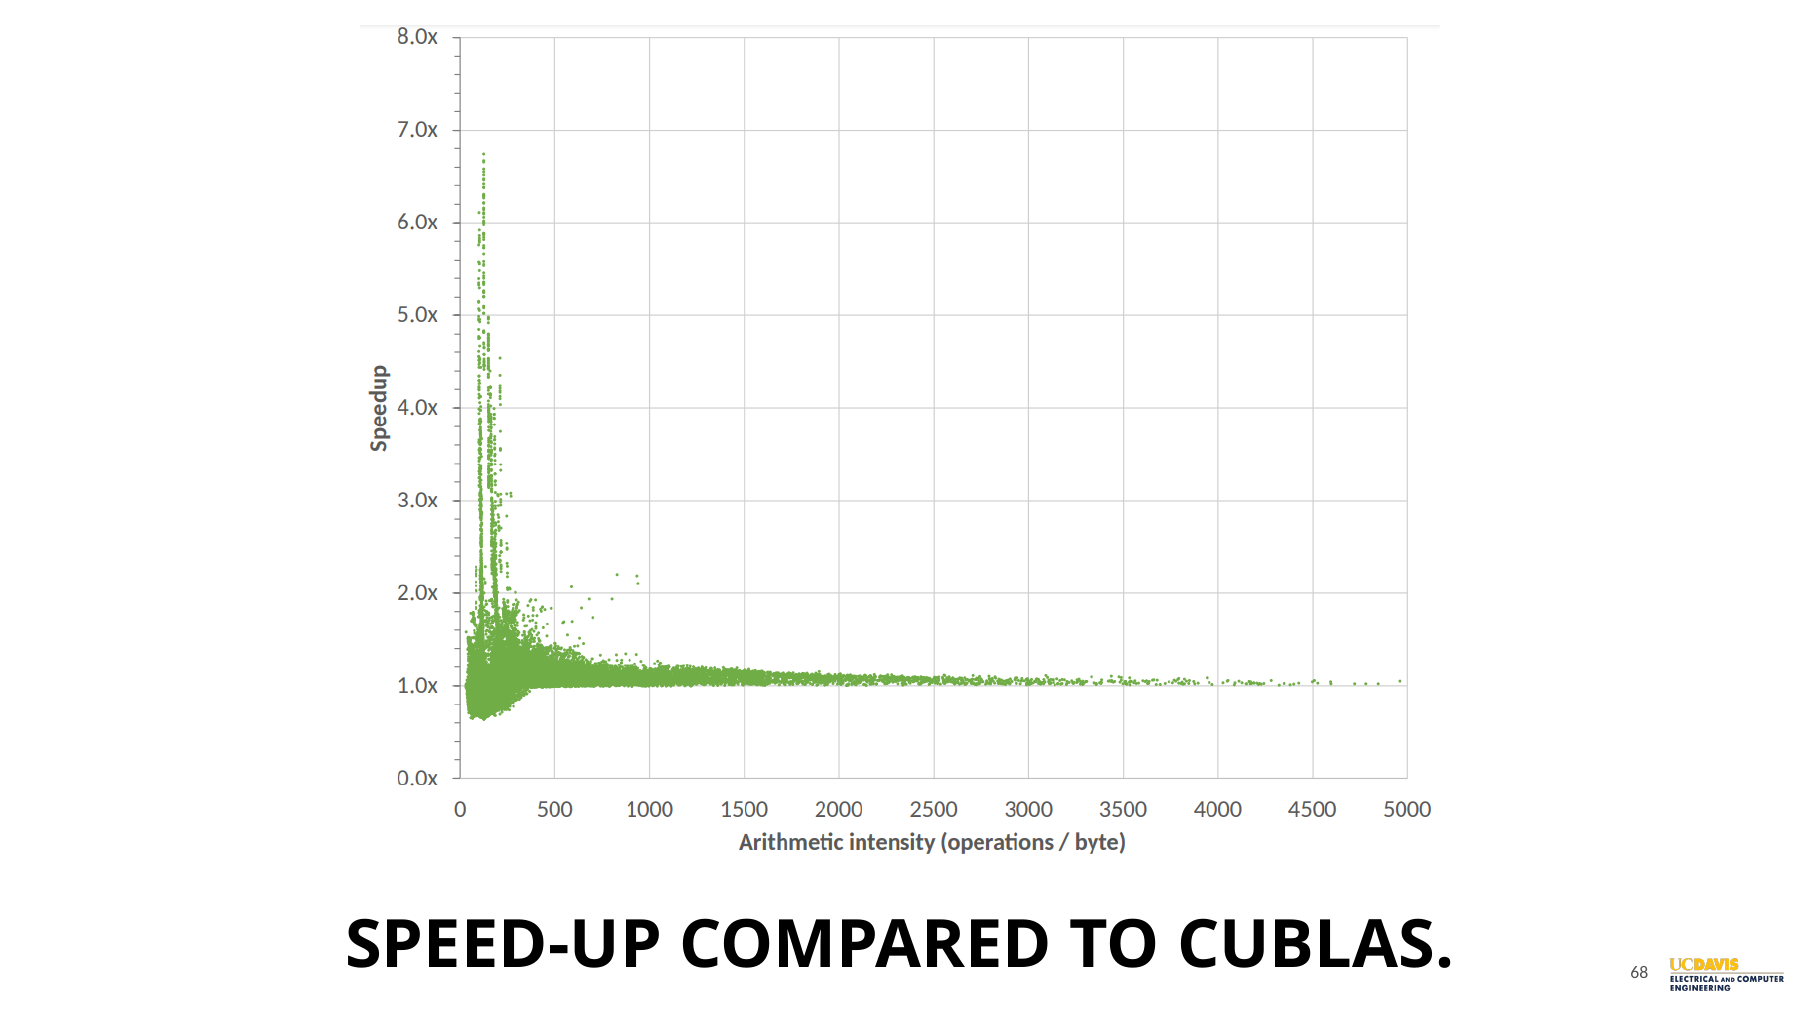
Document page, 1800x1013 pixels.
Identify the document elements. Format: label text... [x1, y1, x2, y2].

picture [359, 25, 1440, 865]
title SPEED-UP COMPARED TO CUBLAS. [0, 902, 1800, 990]
